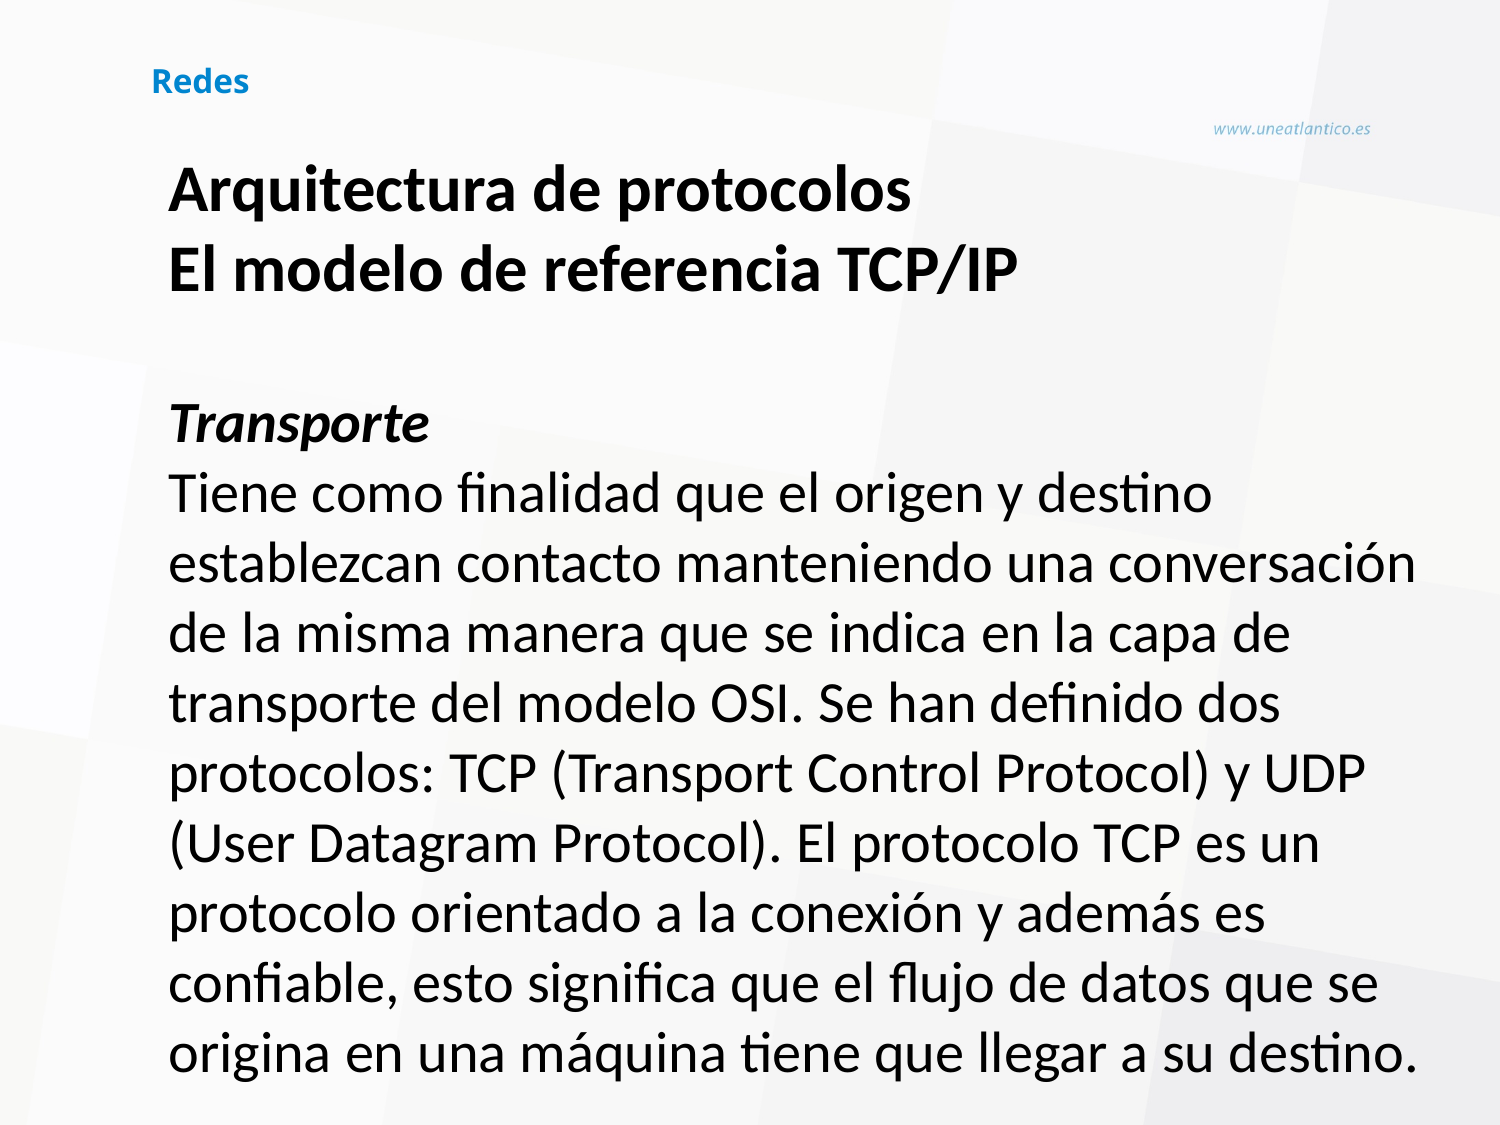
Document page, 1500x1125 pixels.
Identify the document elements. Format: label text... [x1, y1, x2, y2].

title Redes [135, 4, 1365, 157]
picture [0, 0, 1500, 1125]
text_box Arquitectura de protocolos El modelo de referencia TCP/IP Transporte Tiene como finalidad que el origen y destino establezcan contacto manteniendo una conversación de la misma manera que se indica en la capa de transporte del modelo OSI. Se han definido dos protocolos: TCP (Transport Control Protocol) y UDP (User Datagram Protocol). El protocolo TCP es un protocolo orientado a la conexión y además es confiable, esto significa que el flujo de datos que se origina en una máquina tiene que llegar a su destino. [153, 137, 1447, 1000]
